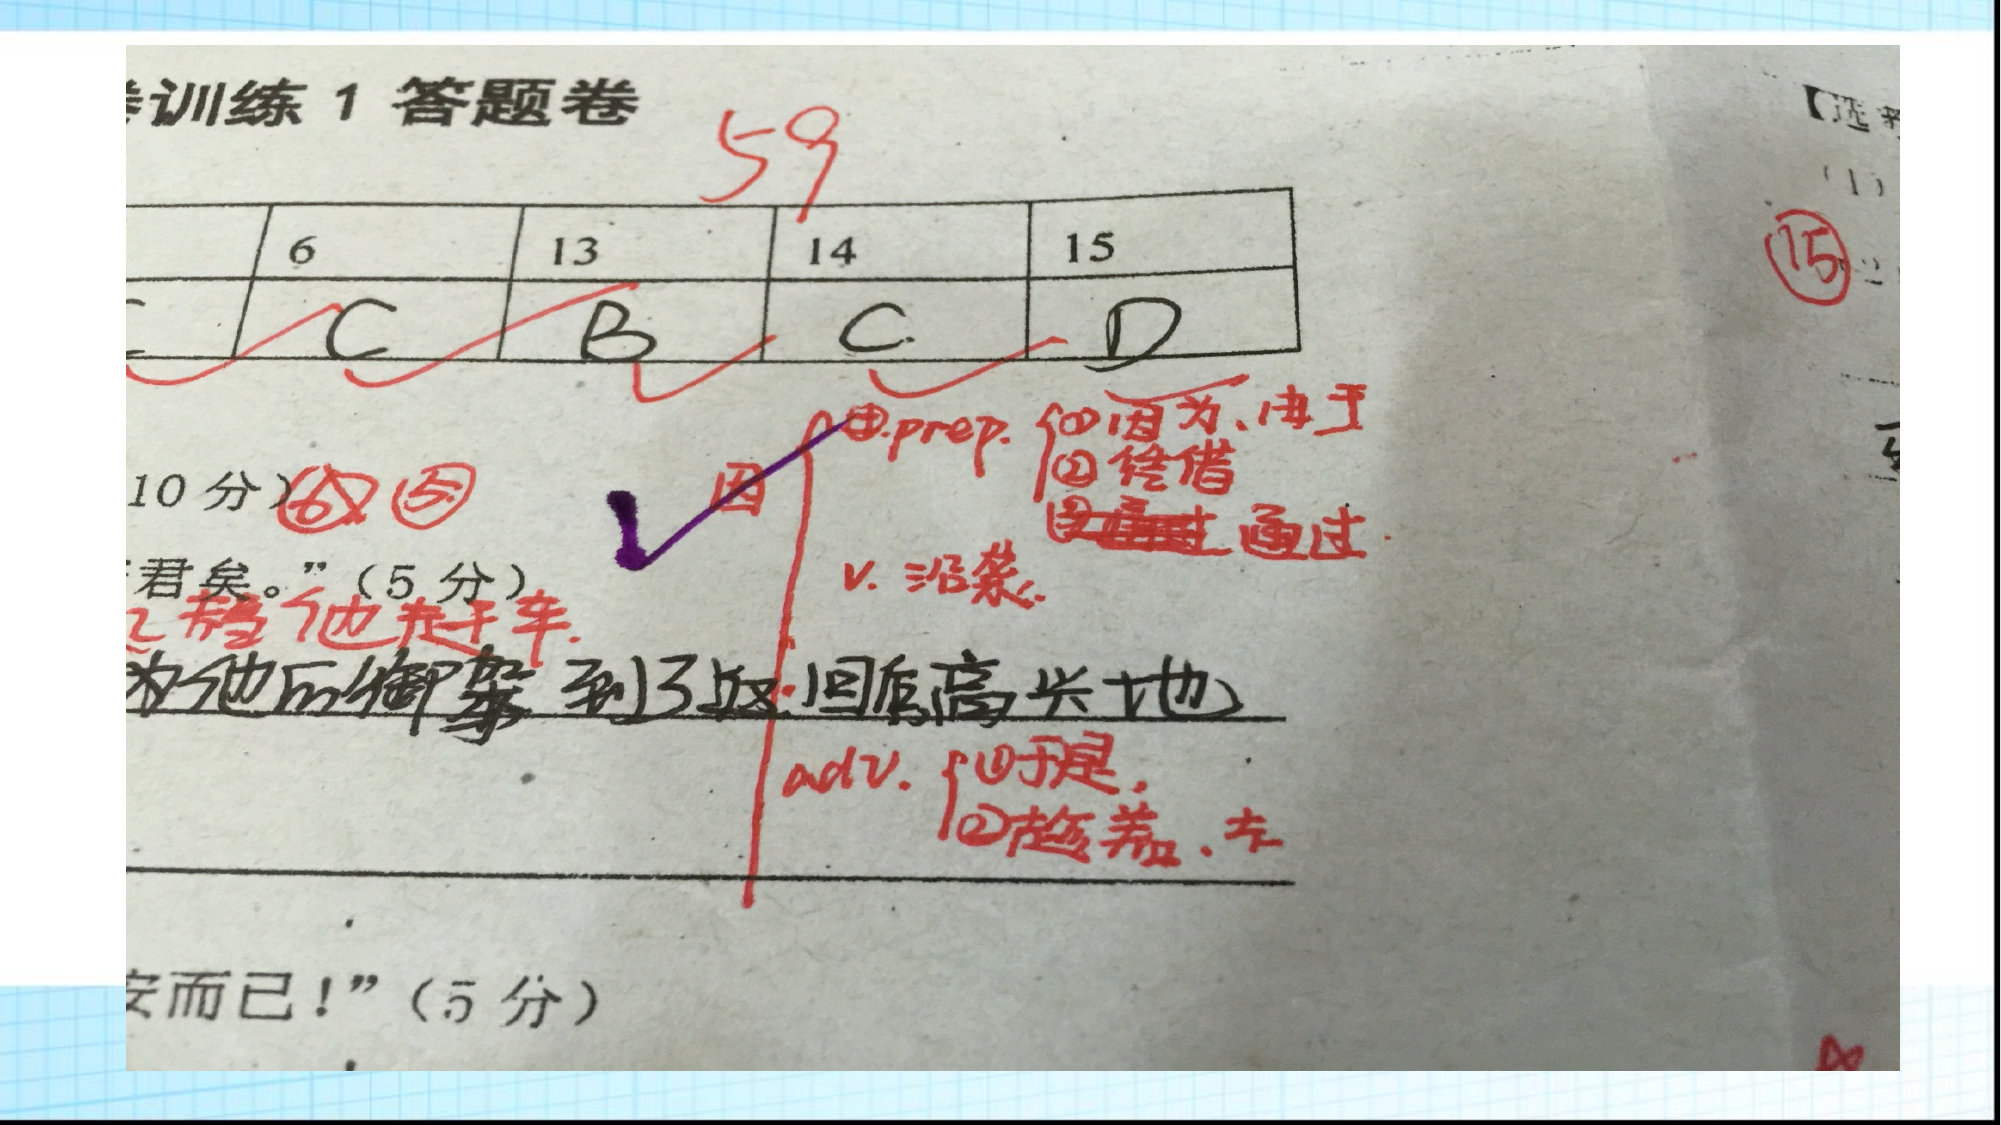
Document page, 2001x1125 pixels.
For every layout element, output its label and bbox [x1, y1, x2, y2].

picture [0, 0, 2001, 1125]
list [126, 45, 1900, 1071]
